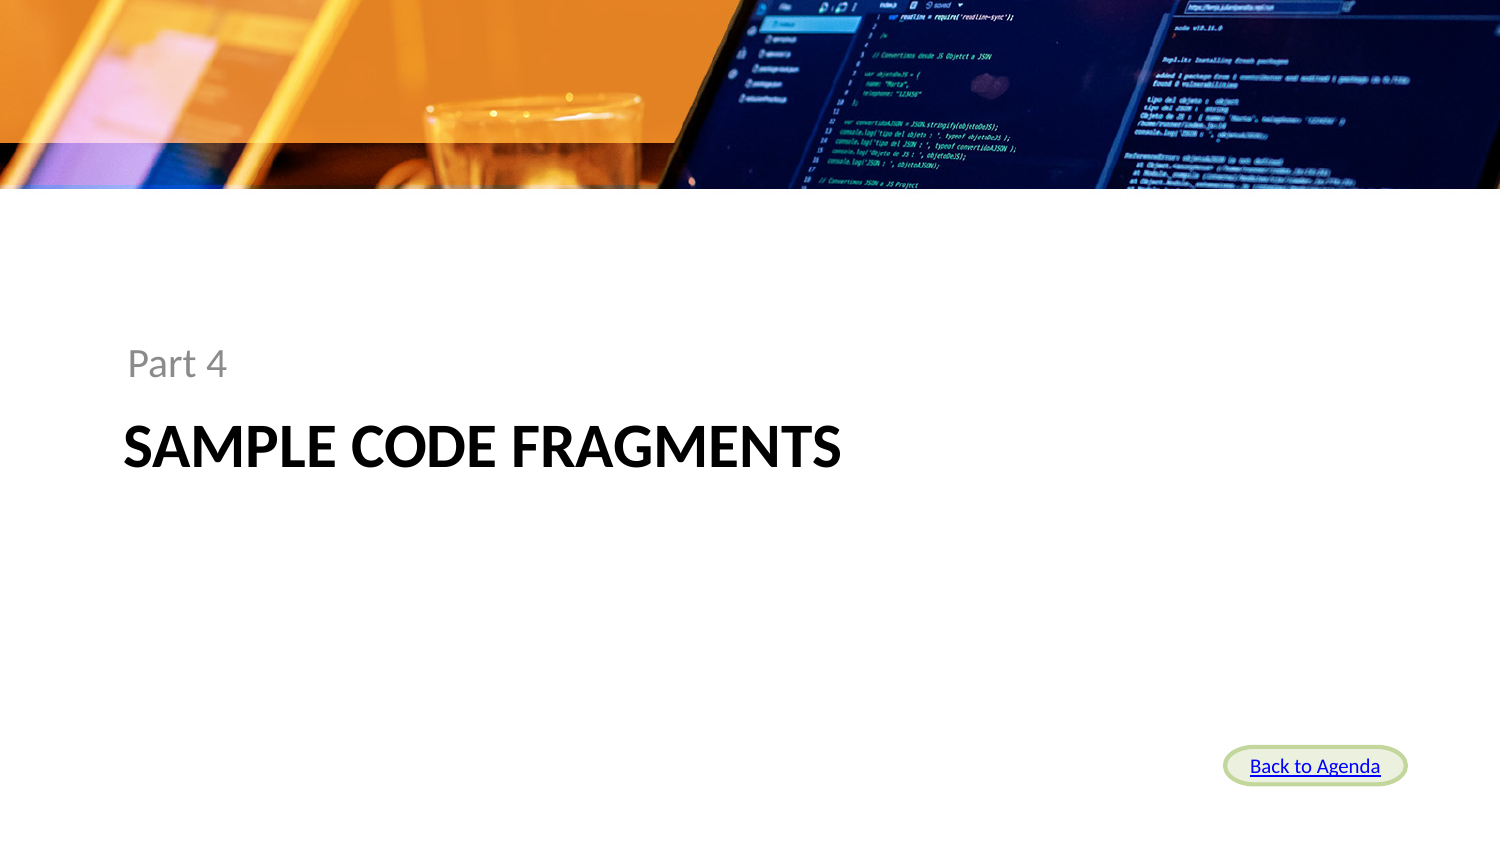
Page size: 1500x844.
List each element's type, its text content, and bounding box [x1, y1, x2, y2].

title Sample Code Fragments [108, 396, 1478, 564]
list Part 4 [112, 209, 1388, 394]
text_box Back to Agenda [1222, 744, 1408, 787]
picture [0, 0, 1500, 844]
